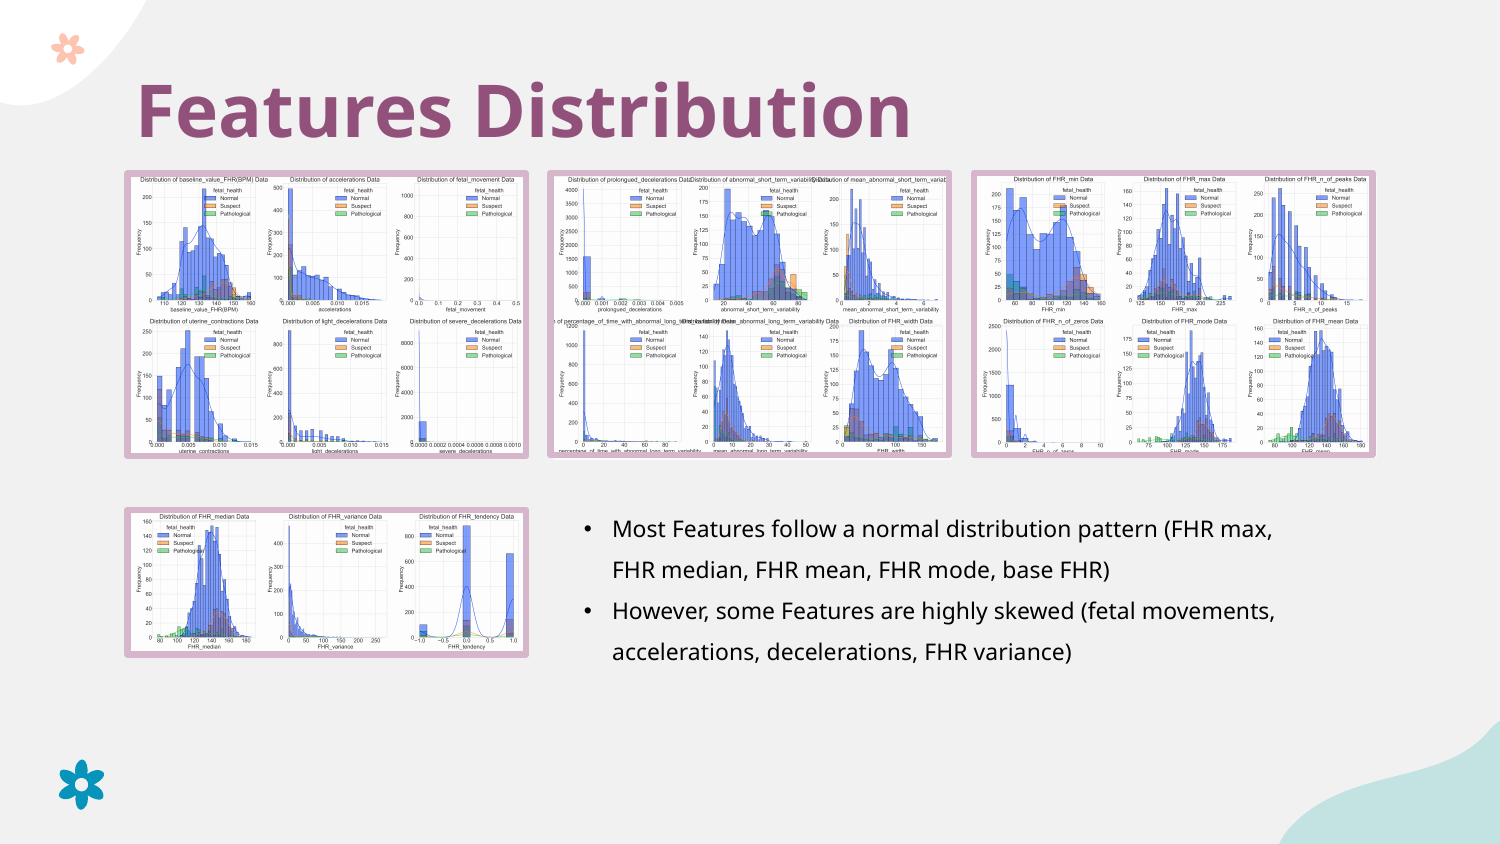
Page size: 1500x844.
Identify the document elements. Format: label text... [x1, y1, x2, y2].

text_box Most Features follow a normal distribution pattern (FHR max, FHR median, FHR mean, FHR mode, base FHR) However, some Features are highly skewed (fetal movements, accelerations, decelerations, FHR variance) [569, 493, 1330, 673]
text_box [973, 172, 1378, 458]
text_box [127, 171, 527, 457]
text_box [127, 509, 528, 657]
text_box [550, 172, 952, 460]
title Features Distribution [120, 49, 1385, 144]
